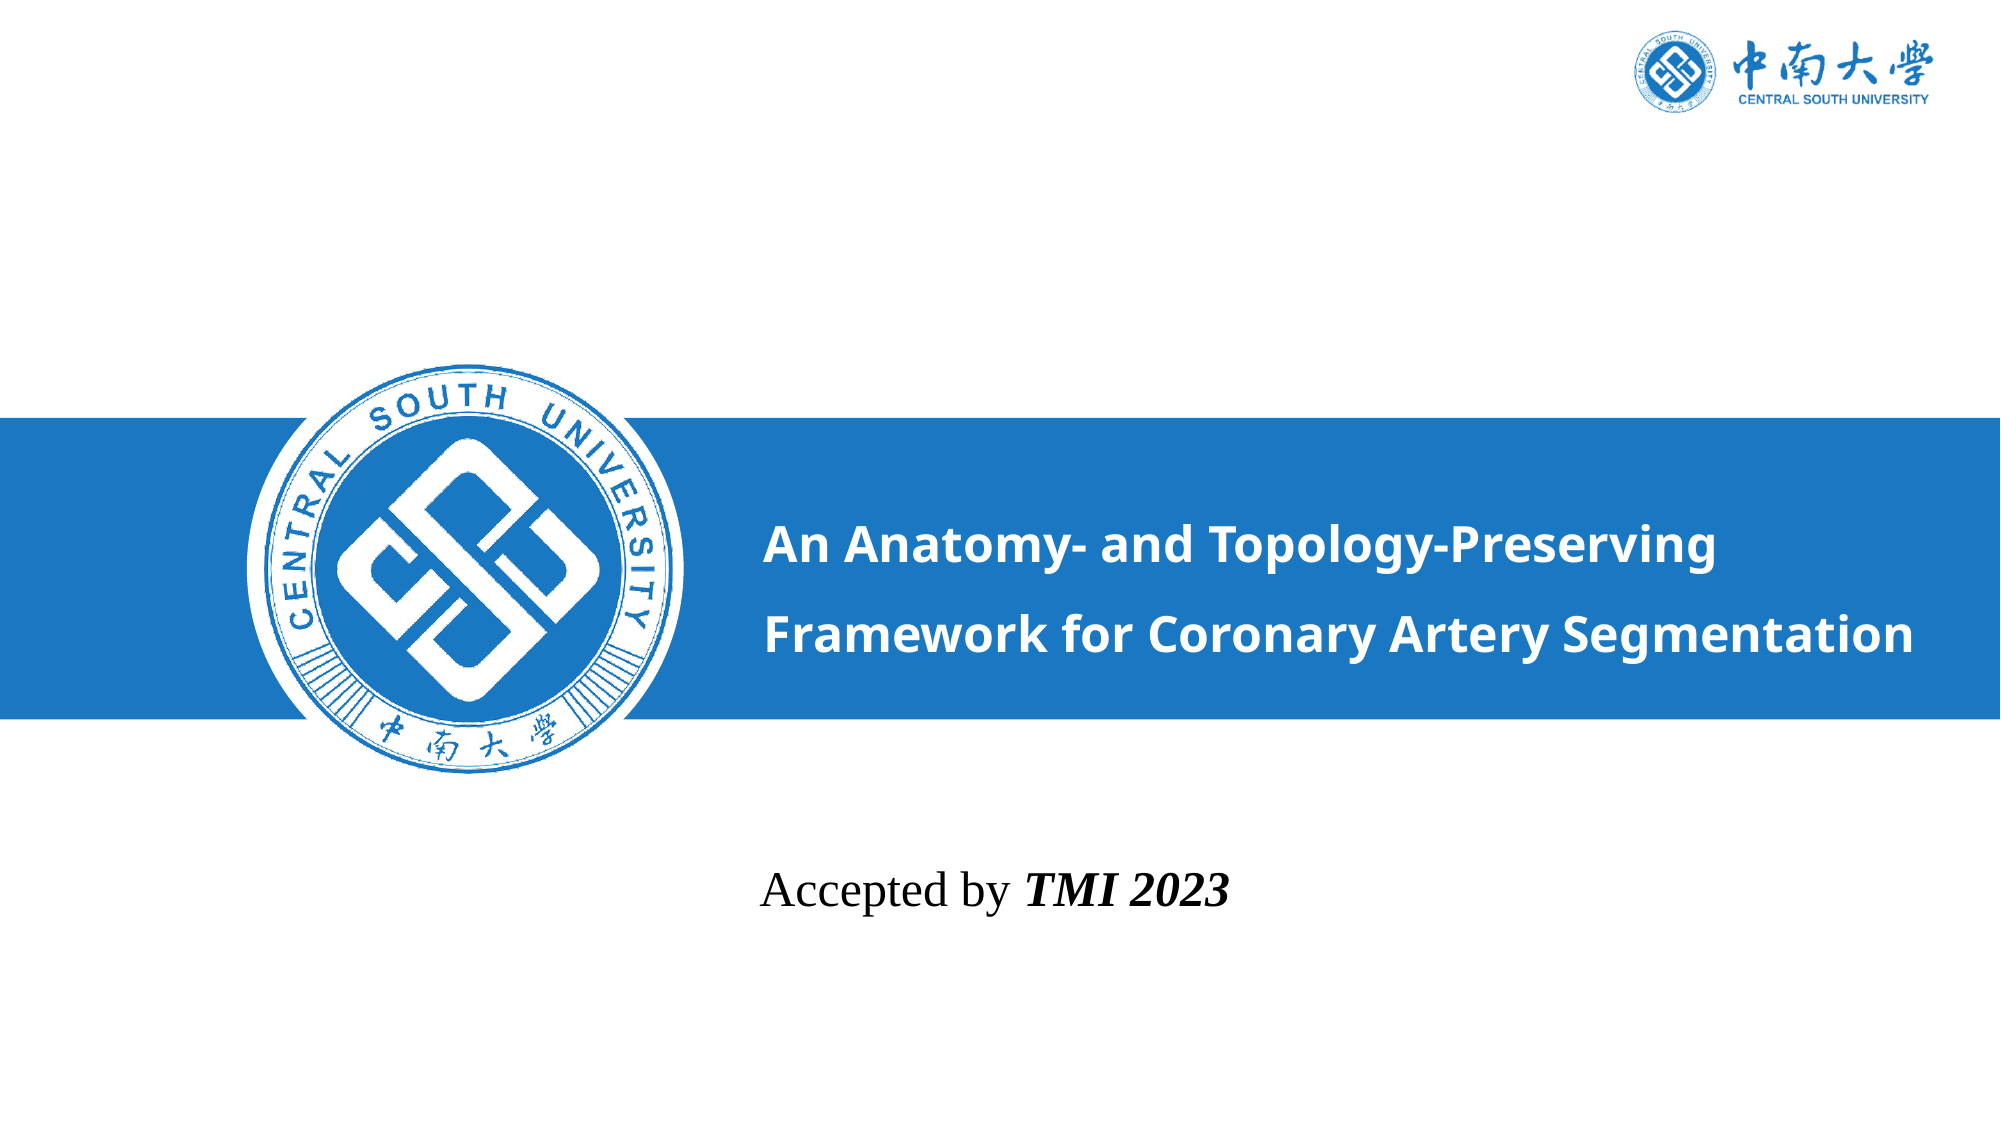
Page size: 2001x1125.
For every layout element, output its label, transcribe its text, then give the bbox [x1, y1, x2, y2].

text_box [0, 417, 207, 720]
picture [1623, 24, 1947, 120]
text_box An Anatomy- and Topology-Preserving Framework for Coronary Artery Segmentation [749, 474, 1947, 651]
text_box Accepted by TMI 2023 [744, 848, 1246, 924]
text_box [723, 417, 2000, 720]
picture [207, 330, 723, 807]
